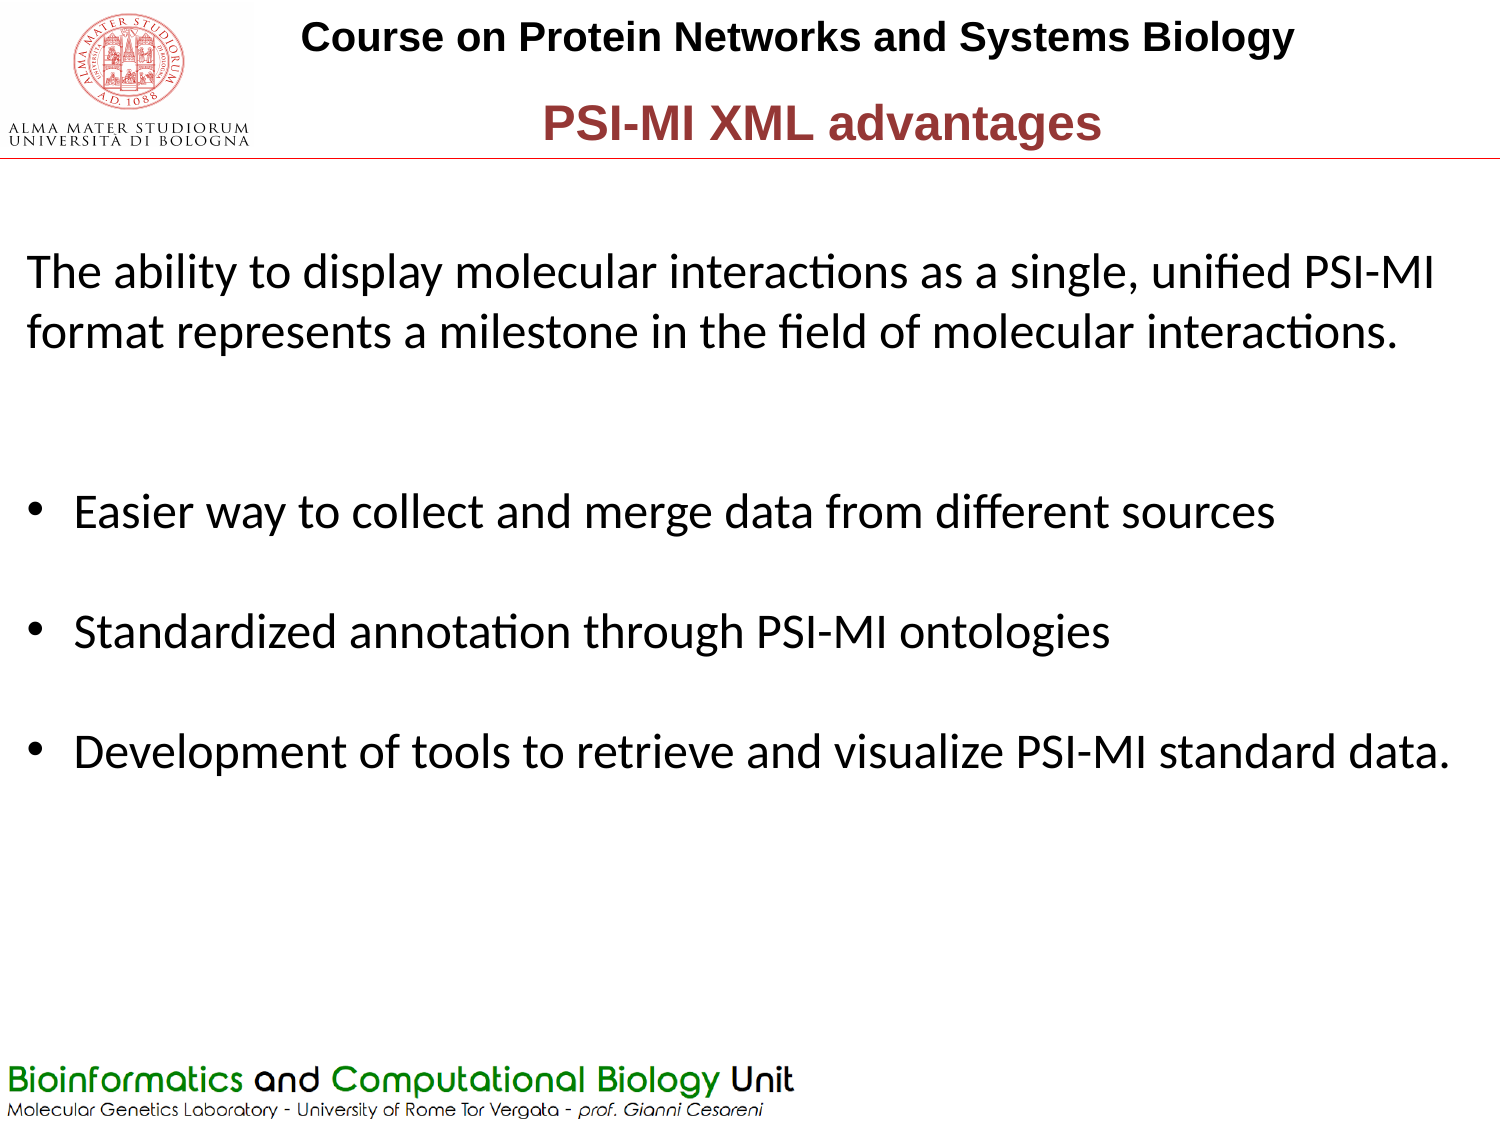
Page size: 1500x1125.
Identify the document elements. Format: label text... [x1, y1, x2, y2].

picture [4, 1060, 801, 1122]
text_box The ability to display molecular interactions as a single, unified PSI-MI format represents a milestone in the field of molecular interactions. Easier way to collect and merge data from different sources Standardized annotation through PSI-MI ontologies Development of tools to retrieve and visualize PSI-MI standard data. [11, 230, 1469, 906]
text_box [0, 2, 1500, 159]
